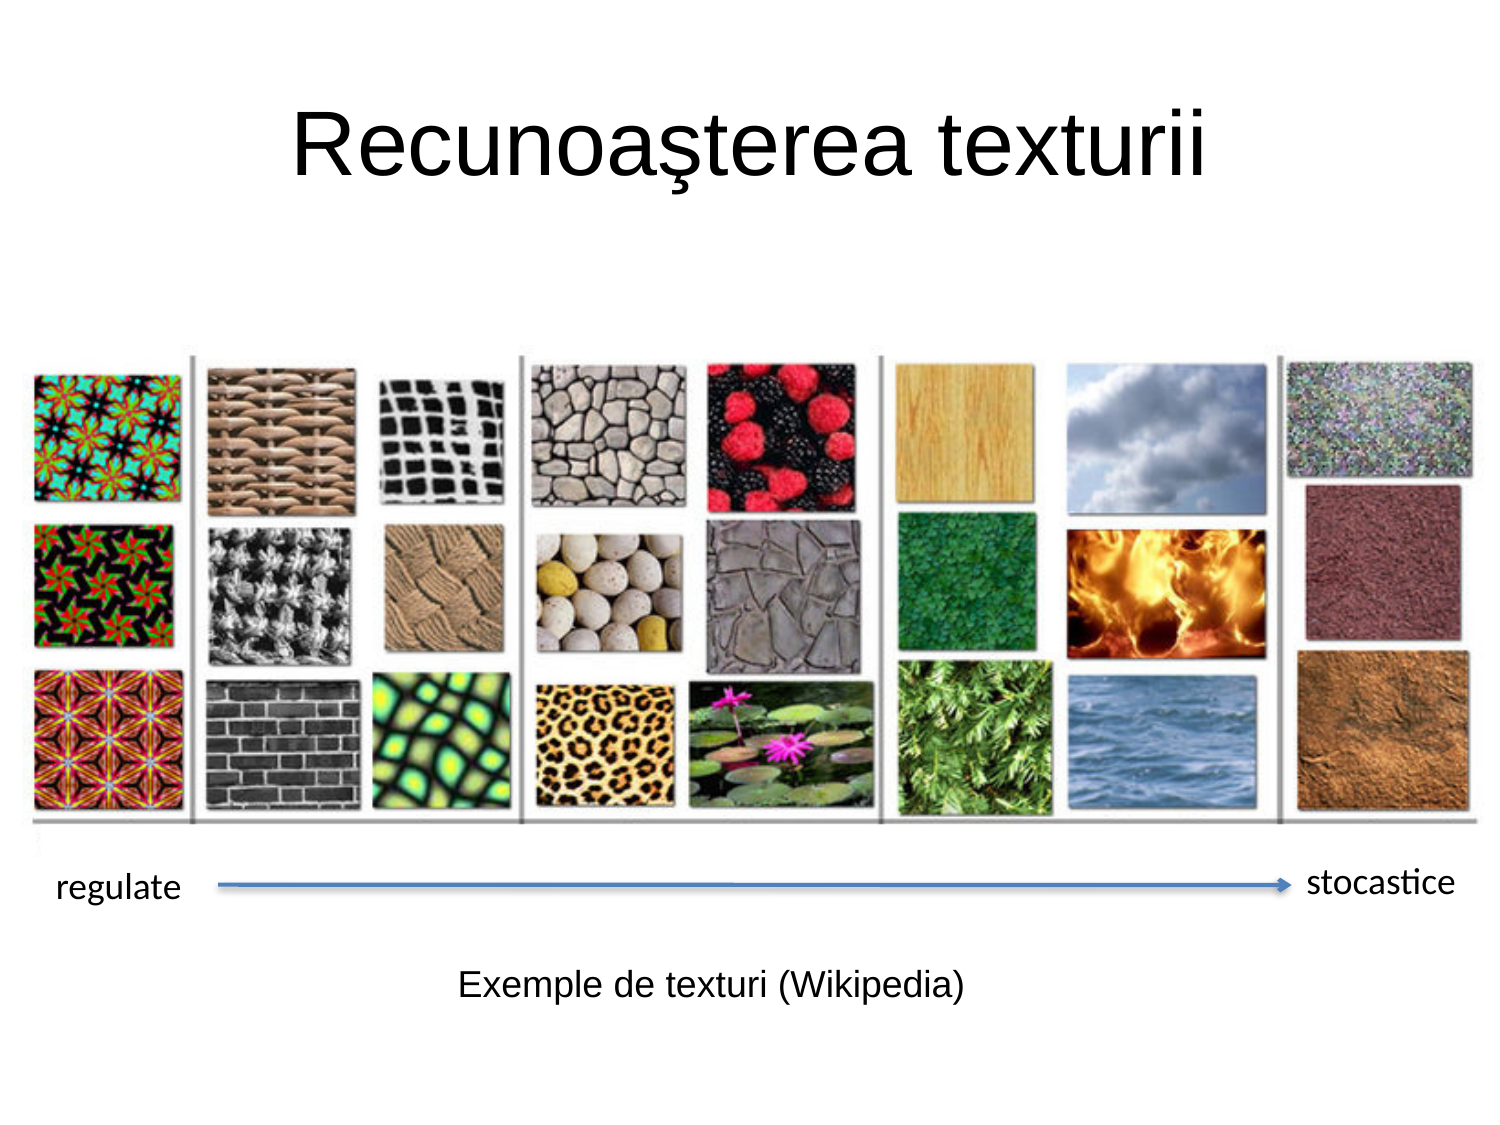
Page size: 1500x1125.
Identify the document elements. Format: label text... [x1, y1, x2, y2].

text_box stocastice [1291, 849, 1500, 910]
text_box regulate [41, 880, 219, 915]
title Recunoaşterea texturii [75, 45, 1425, 233]
picture [22, 345, 1485, 872]
text_box Exemple de texturi (Wikipedia) [442, 952, 981, 1013]
